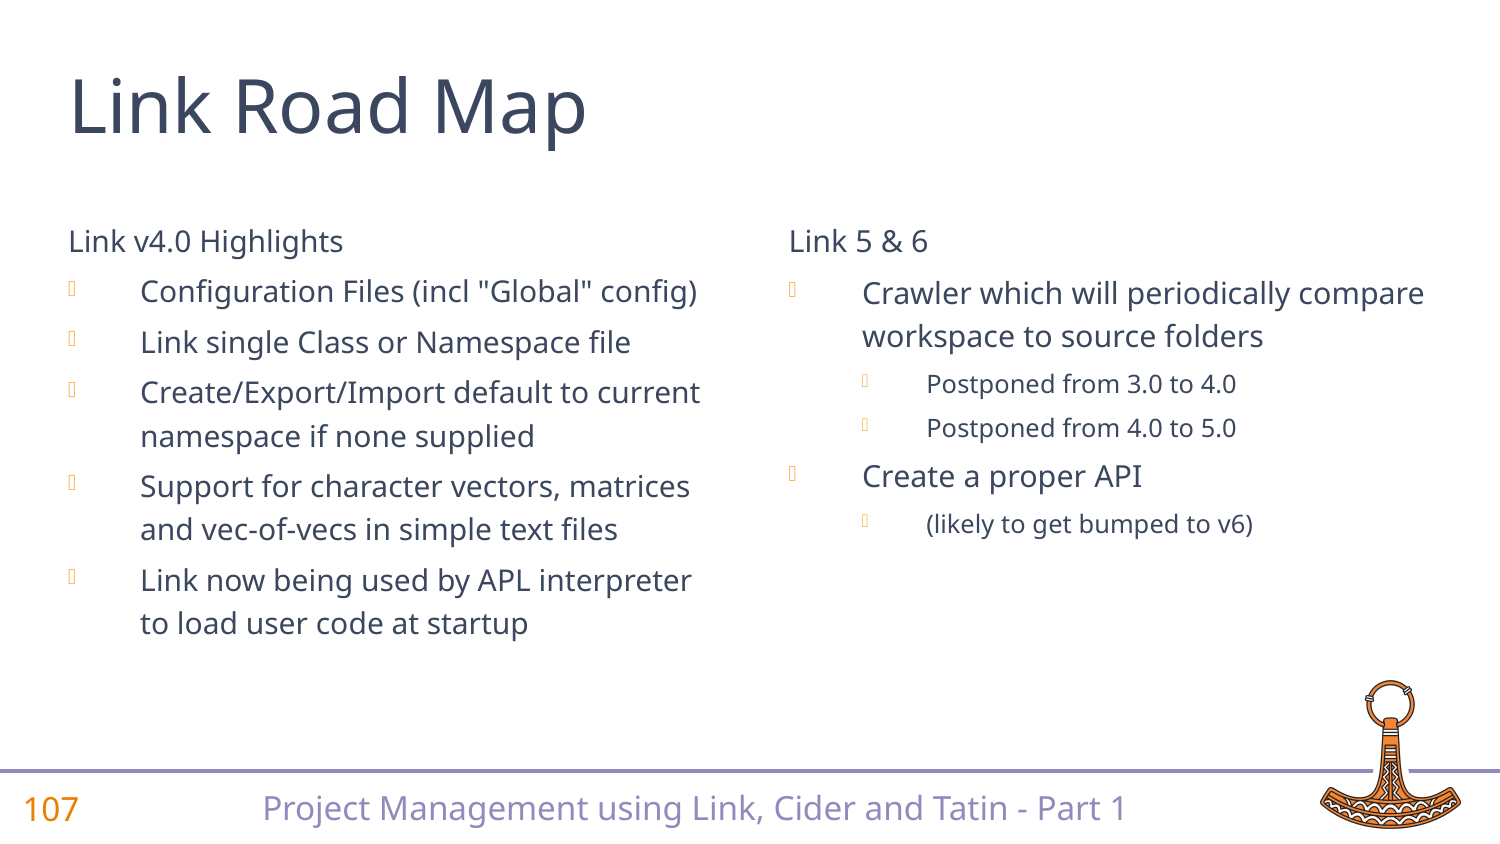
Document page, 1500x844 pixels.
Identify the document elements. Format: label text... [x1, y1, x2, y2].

list Link v4.0 Highlights Configuration Files (incl "Global" config) Link single Class or Namespace file Create/Export/Import default to current namespace if none supplied Support for character vectors, matrices and vec-of-vecs in simple text files Link now being used by APL interpreter to load user code at startup [53, 207, 727, 740]
picture [1320, 680, 1461, 829]
list Link 5 & 6 Crawler which will periodically compare workspace to source folders Postponed from 3.0 to 4.0 Postponed from 4.0 to 5.0 Create a proper API (likely to get bumped to v6) [773, 207, 1447, 550]
title Link Road Map [53, 43, 1203, 157]
